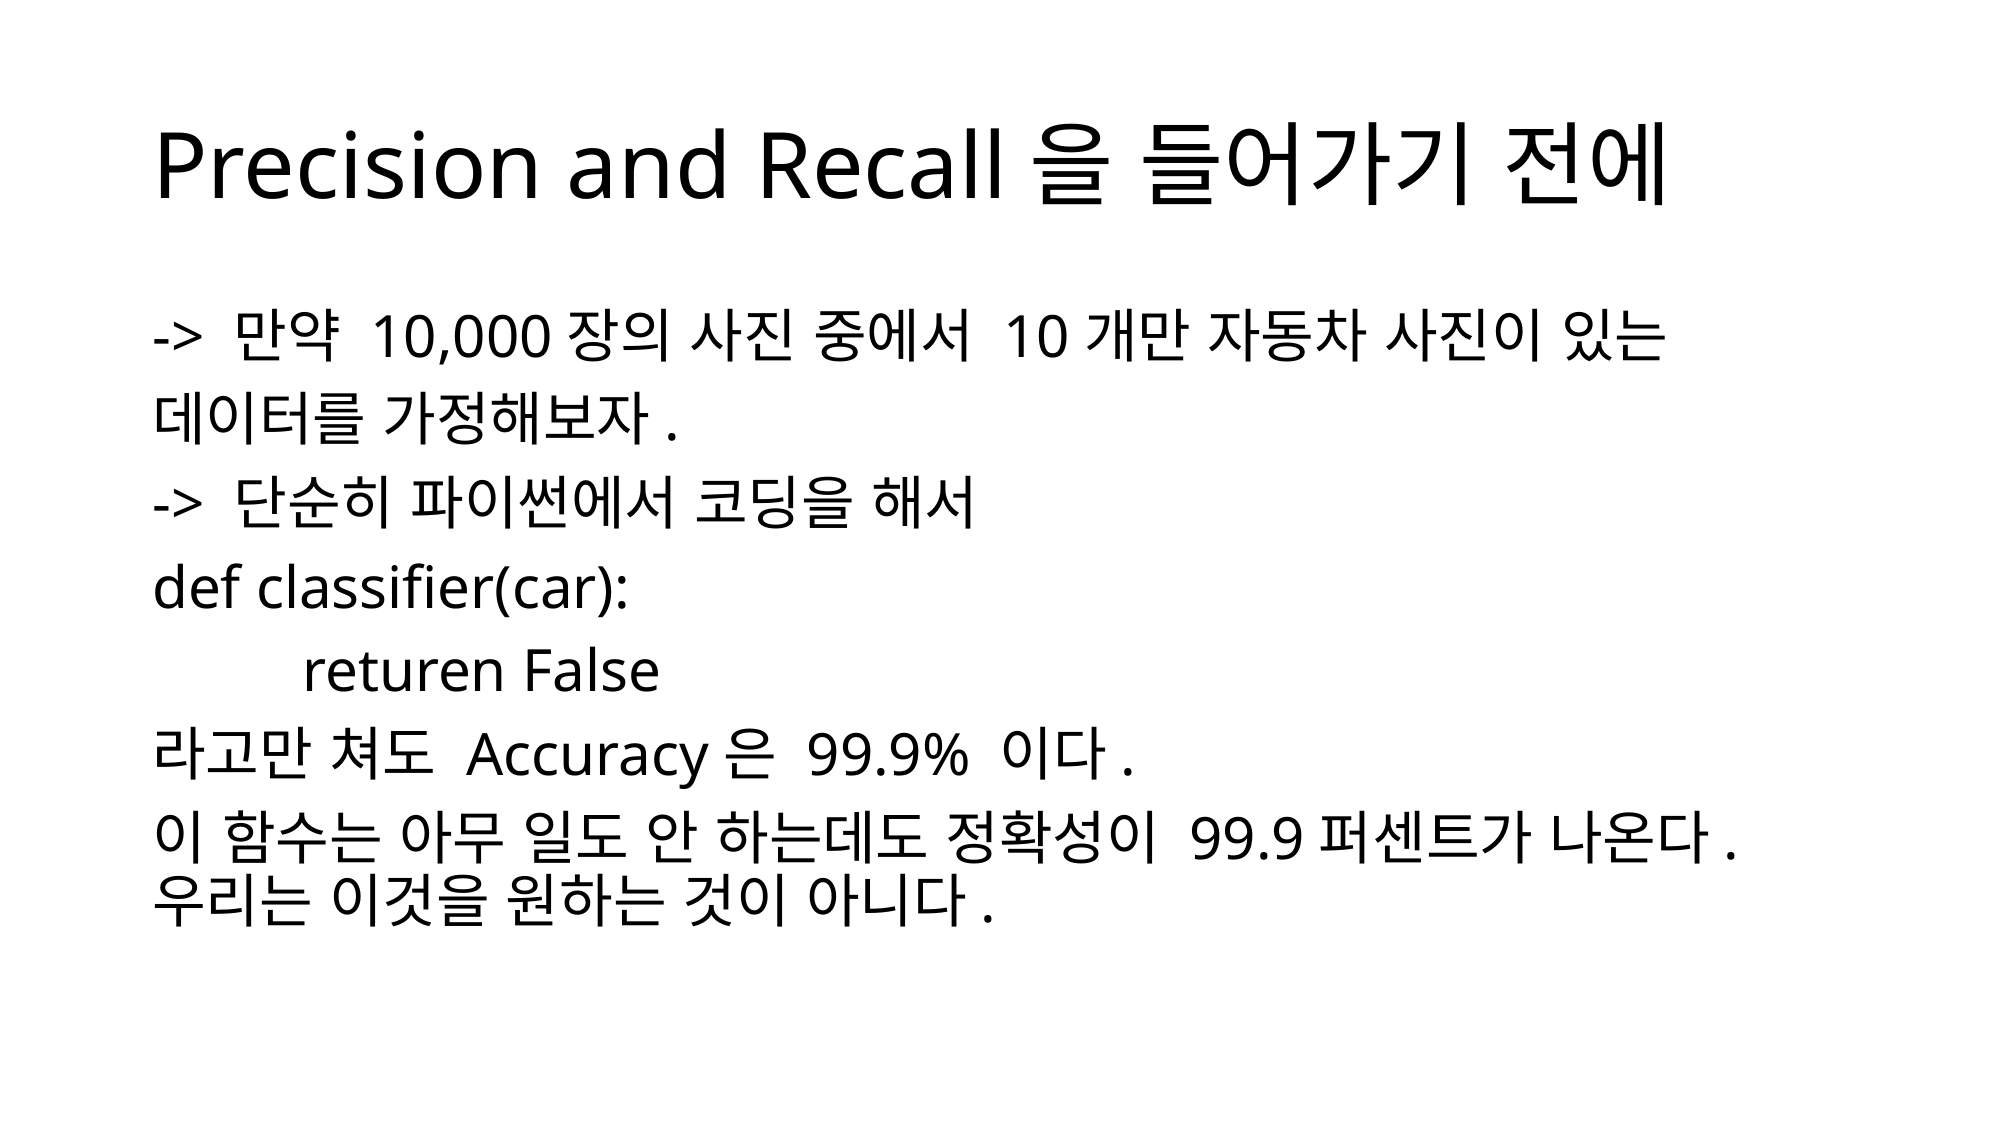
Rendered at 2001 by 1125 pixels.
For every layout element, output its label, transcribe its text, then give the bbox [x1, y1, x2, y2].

title Precision and Recall을 들어가기 전에 [137, 59, 1863, 278]
list -> 만약 10,000장의 사진 중에서 10개만 자동차 사진이 있는 데이터를 가정해보자. -> 단순히 파이썬에서 코딩을 해서 def classifier(car): returen False 라고만 쳐도 Accuracy은 99.9% 이다. 이 함수는 아무 일도 안 하는데도 정확성이 99.9퍼센트가 나온다. 우리는 이것을 원하는 것이 아니다. [137, 299, 1863, 1014]
